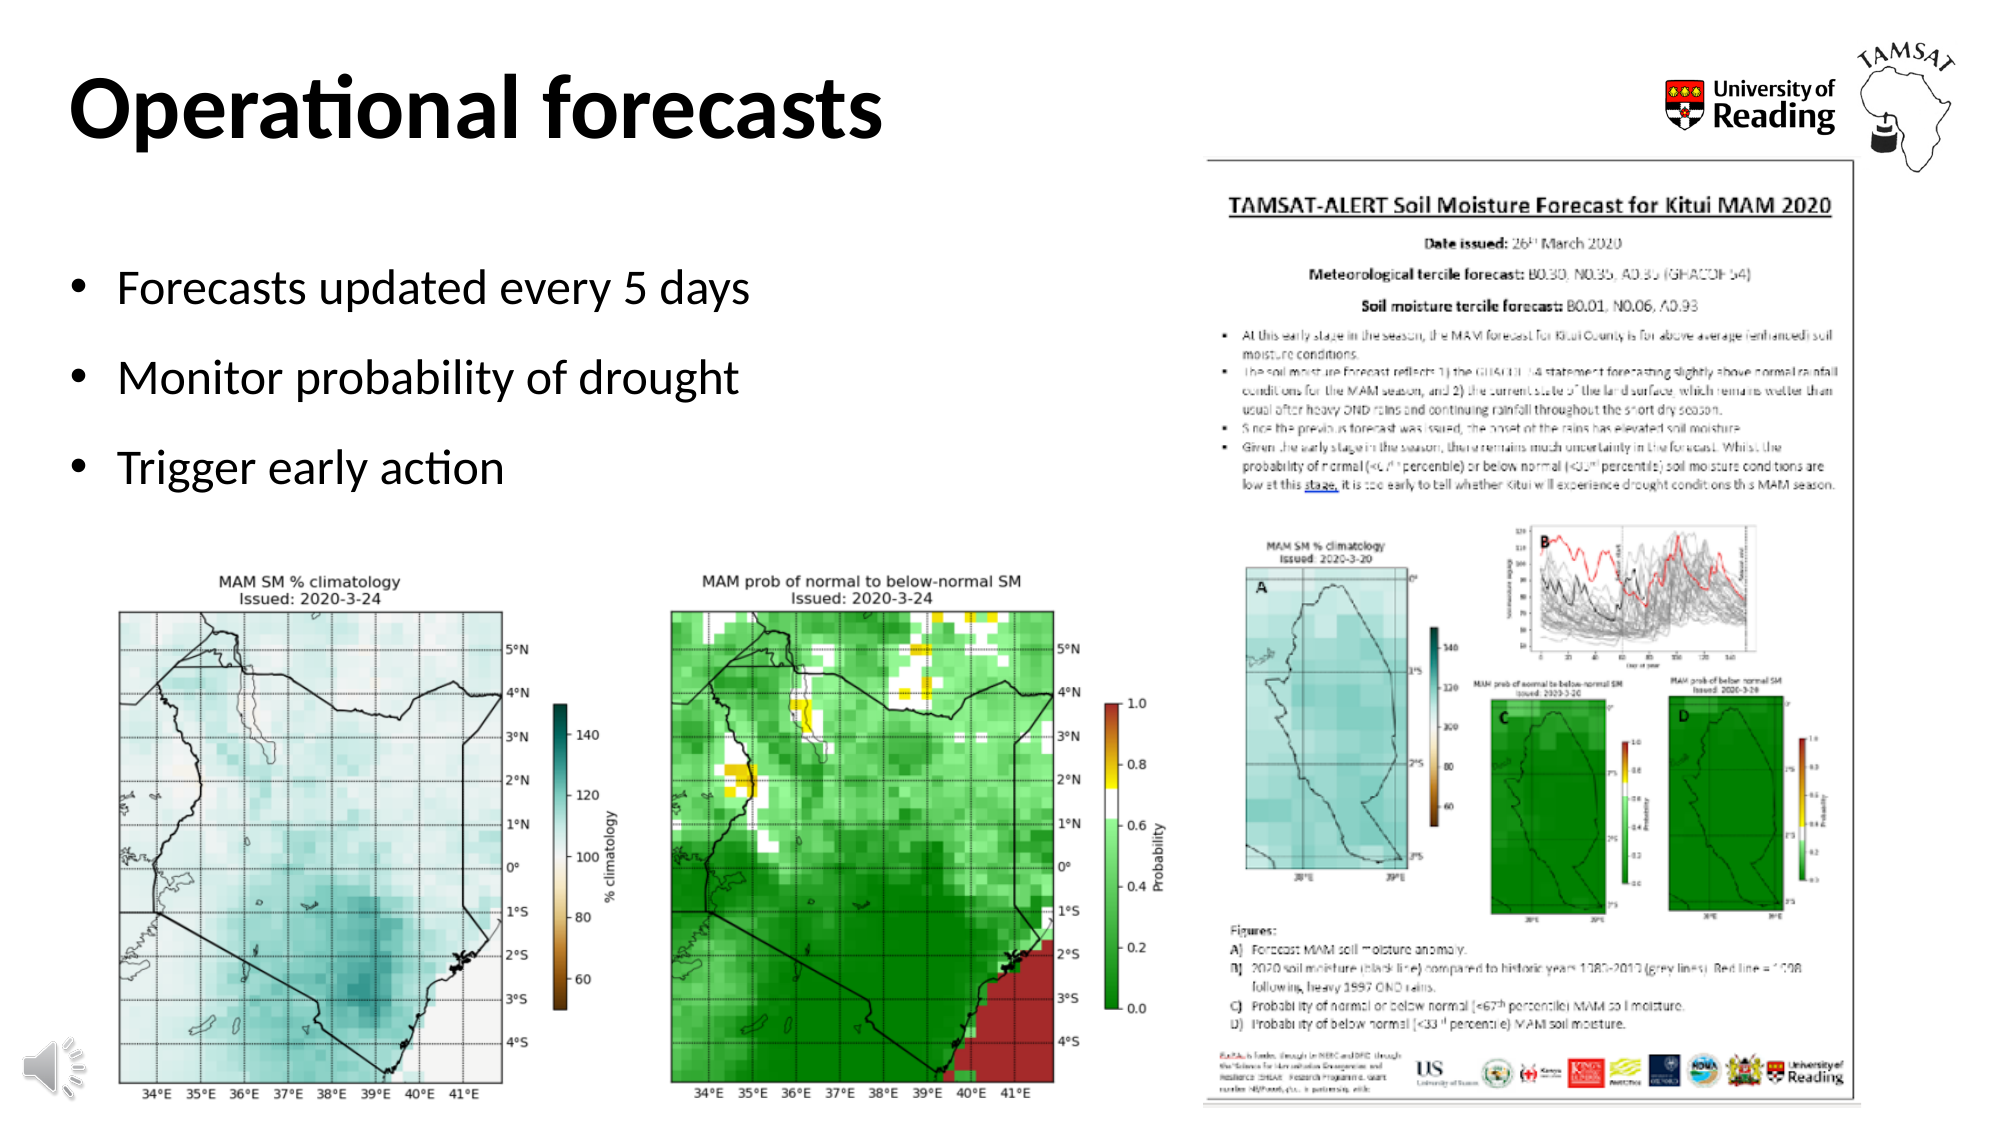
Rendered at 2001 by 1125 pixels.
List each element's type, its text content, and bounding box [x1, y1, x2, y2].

text_box Forecasts updated every 5 days Monitor probability of drought Trigger early action [54, 217, 1144, 503]
picture [1202, 31, 1977, 1108]
picture [21, 1035, 90, 1103]
picture [110, 562, 641, 1118]
title Operational forecasts [54, 0, 1780, 218]
picture [651, 562, 1181, 1103]
